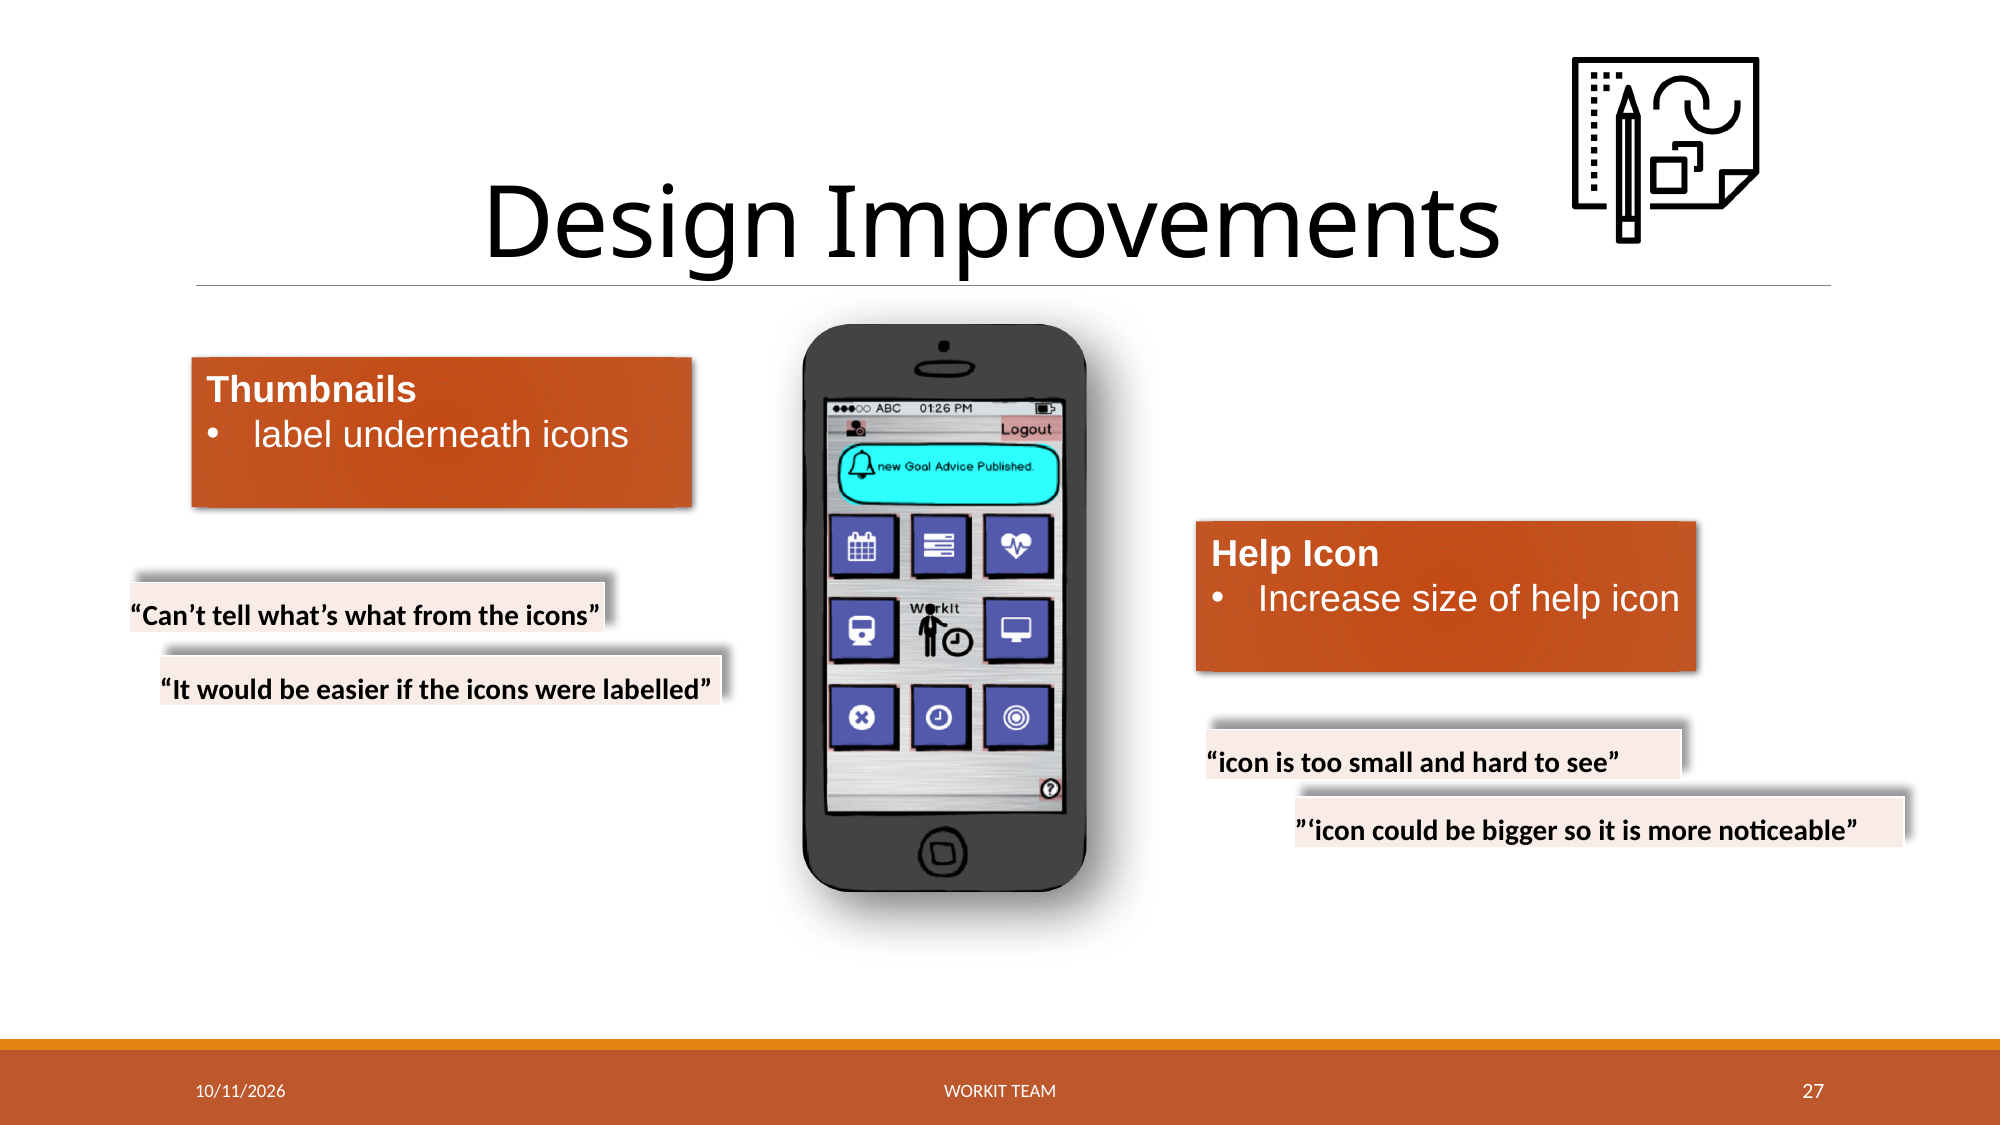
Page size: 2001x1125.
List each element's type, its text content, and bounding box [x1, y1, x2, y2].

picture [1571, 57, 1760, 245]
table_header “It would be easier if the icons were labelled” [160, 657, 720, 705]
table_header “Can’t tell what’s what from the icons” [130, 583, 604, 632]
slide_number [180, 1059, 586, 1120]
title Design Improvements [180, 47, 1830, 285]
table_header “icon is too small and hard to see” [1206, 730, 1680, 779]
table_header ”‘icon could be bigger so it is more noticeable” [1295, 798, 1903, 847]
text_box Thumbnails label underneath icons [191, 357, 692, 508]
footer WorkIt Team [604, 1059, 1396, 1120]
text_box Help Icon Increase size of help icon [1196, 521, 1697, 672]
slide_number 27 [1624, 1059, 1840, 1120]
list [180, 302, 762, 963]
list [1169, 302, 1830, 963]
picture [765, 288, 1162, 965]
